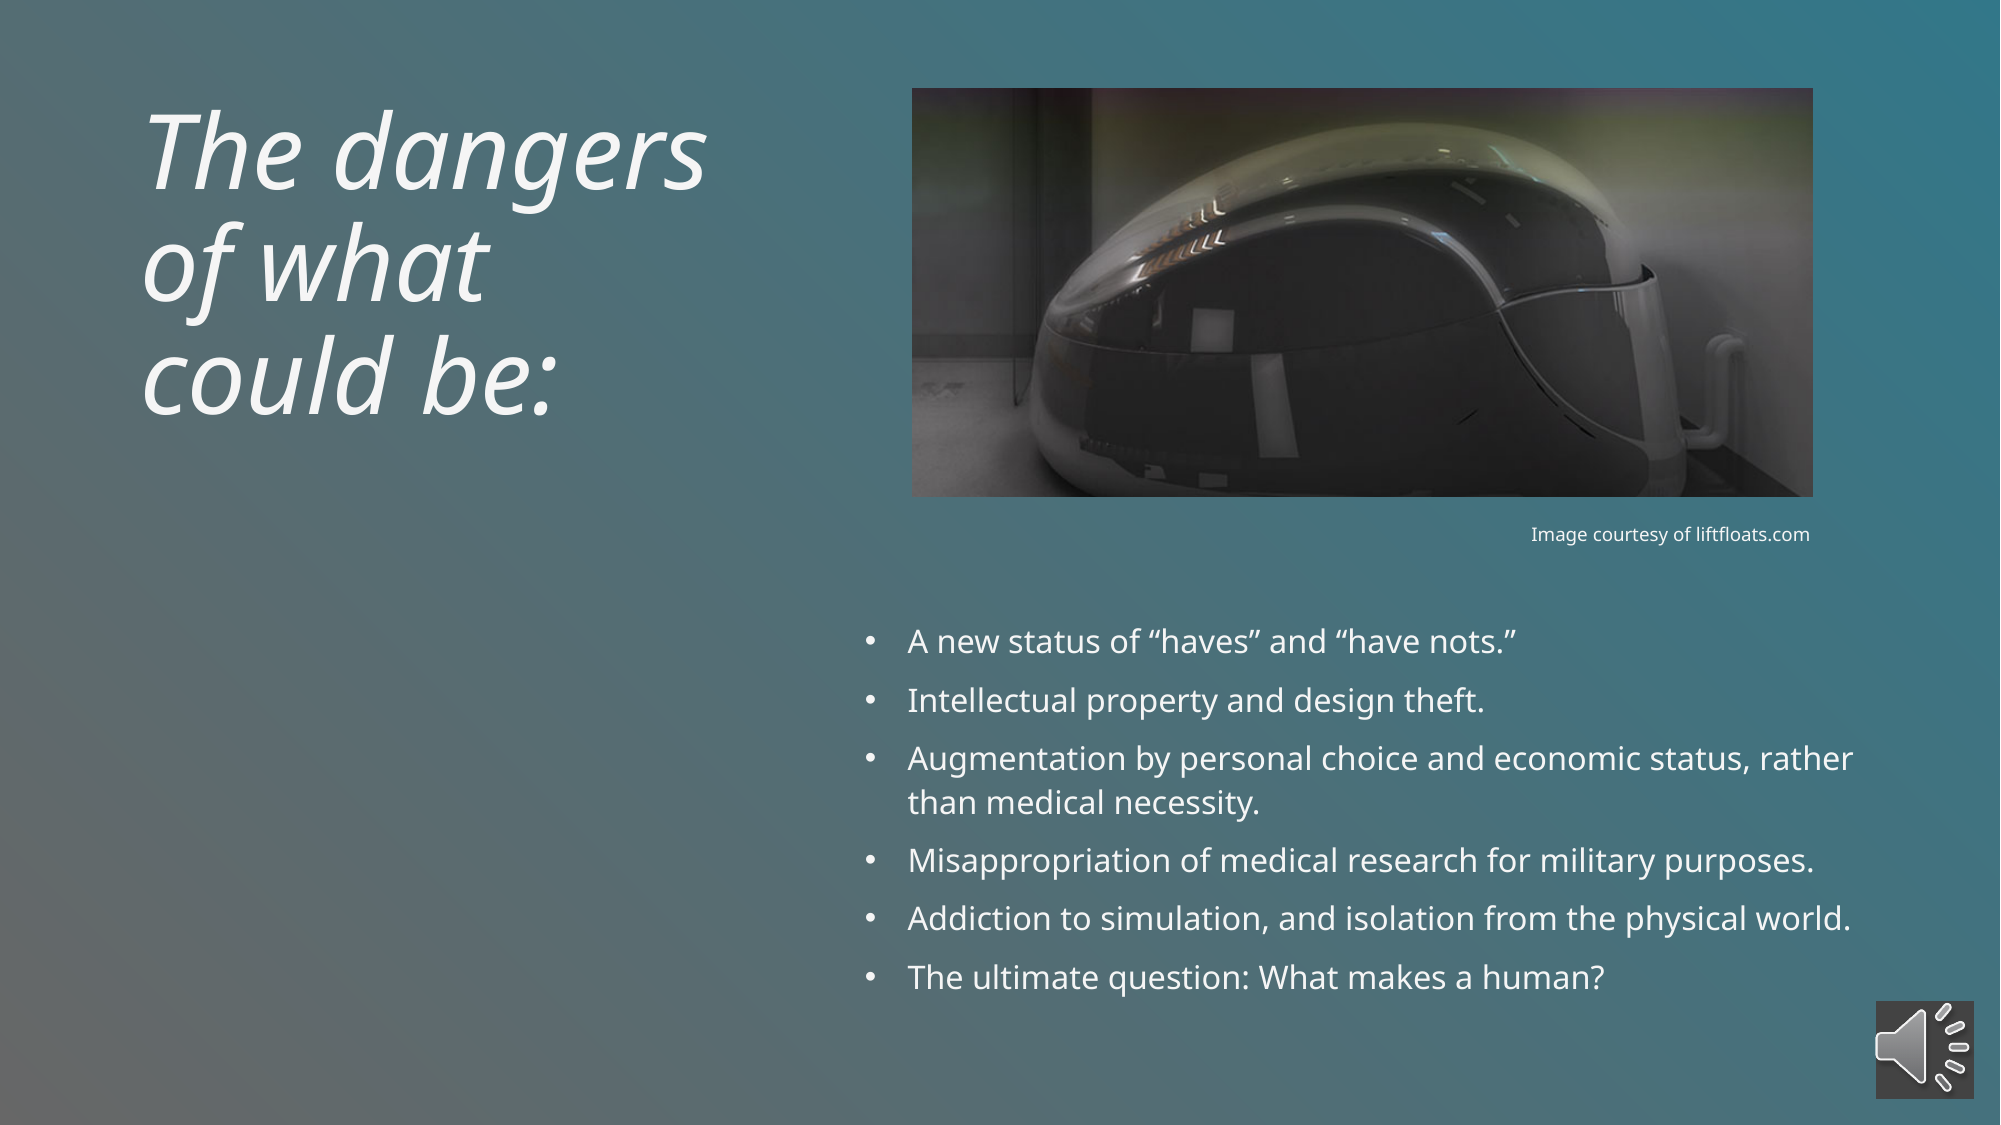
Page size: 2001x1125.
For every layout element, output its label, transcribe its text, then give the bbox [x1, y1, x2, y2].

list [912, 88, 1813, 497]
title The dangers of what could be: [125, 91, 754, 905]
list A new status of “haves” and “have nots.” Intellectual property and design theft. Augmentation by personal choice and economic status, rather than medical necessity. Misappropriation of medical research for military purposes. Addiction to simulation, and isolation from the physical world. The ultimate question: What makes a human? [849, 608, 1875, 1017]
picture [1874, 999, 1975, 1100]
text_box Image courtesy of liftfloats.com [1516, 515, 1825, 553]
